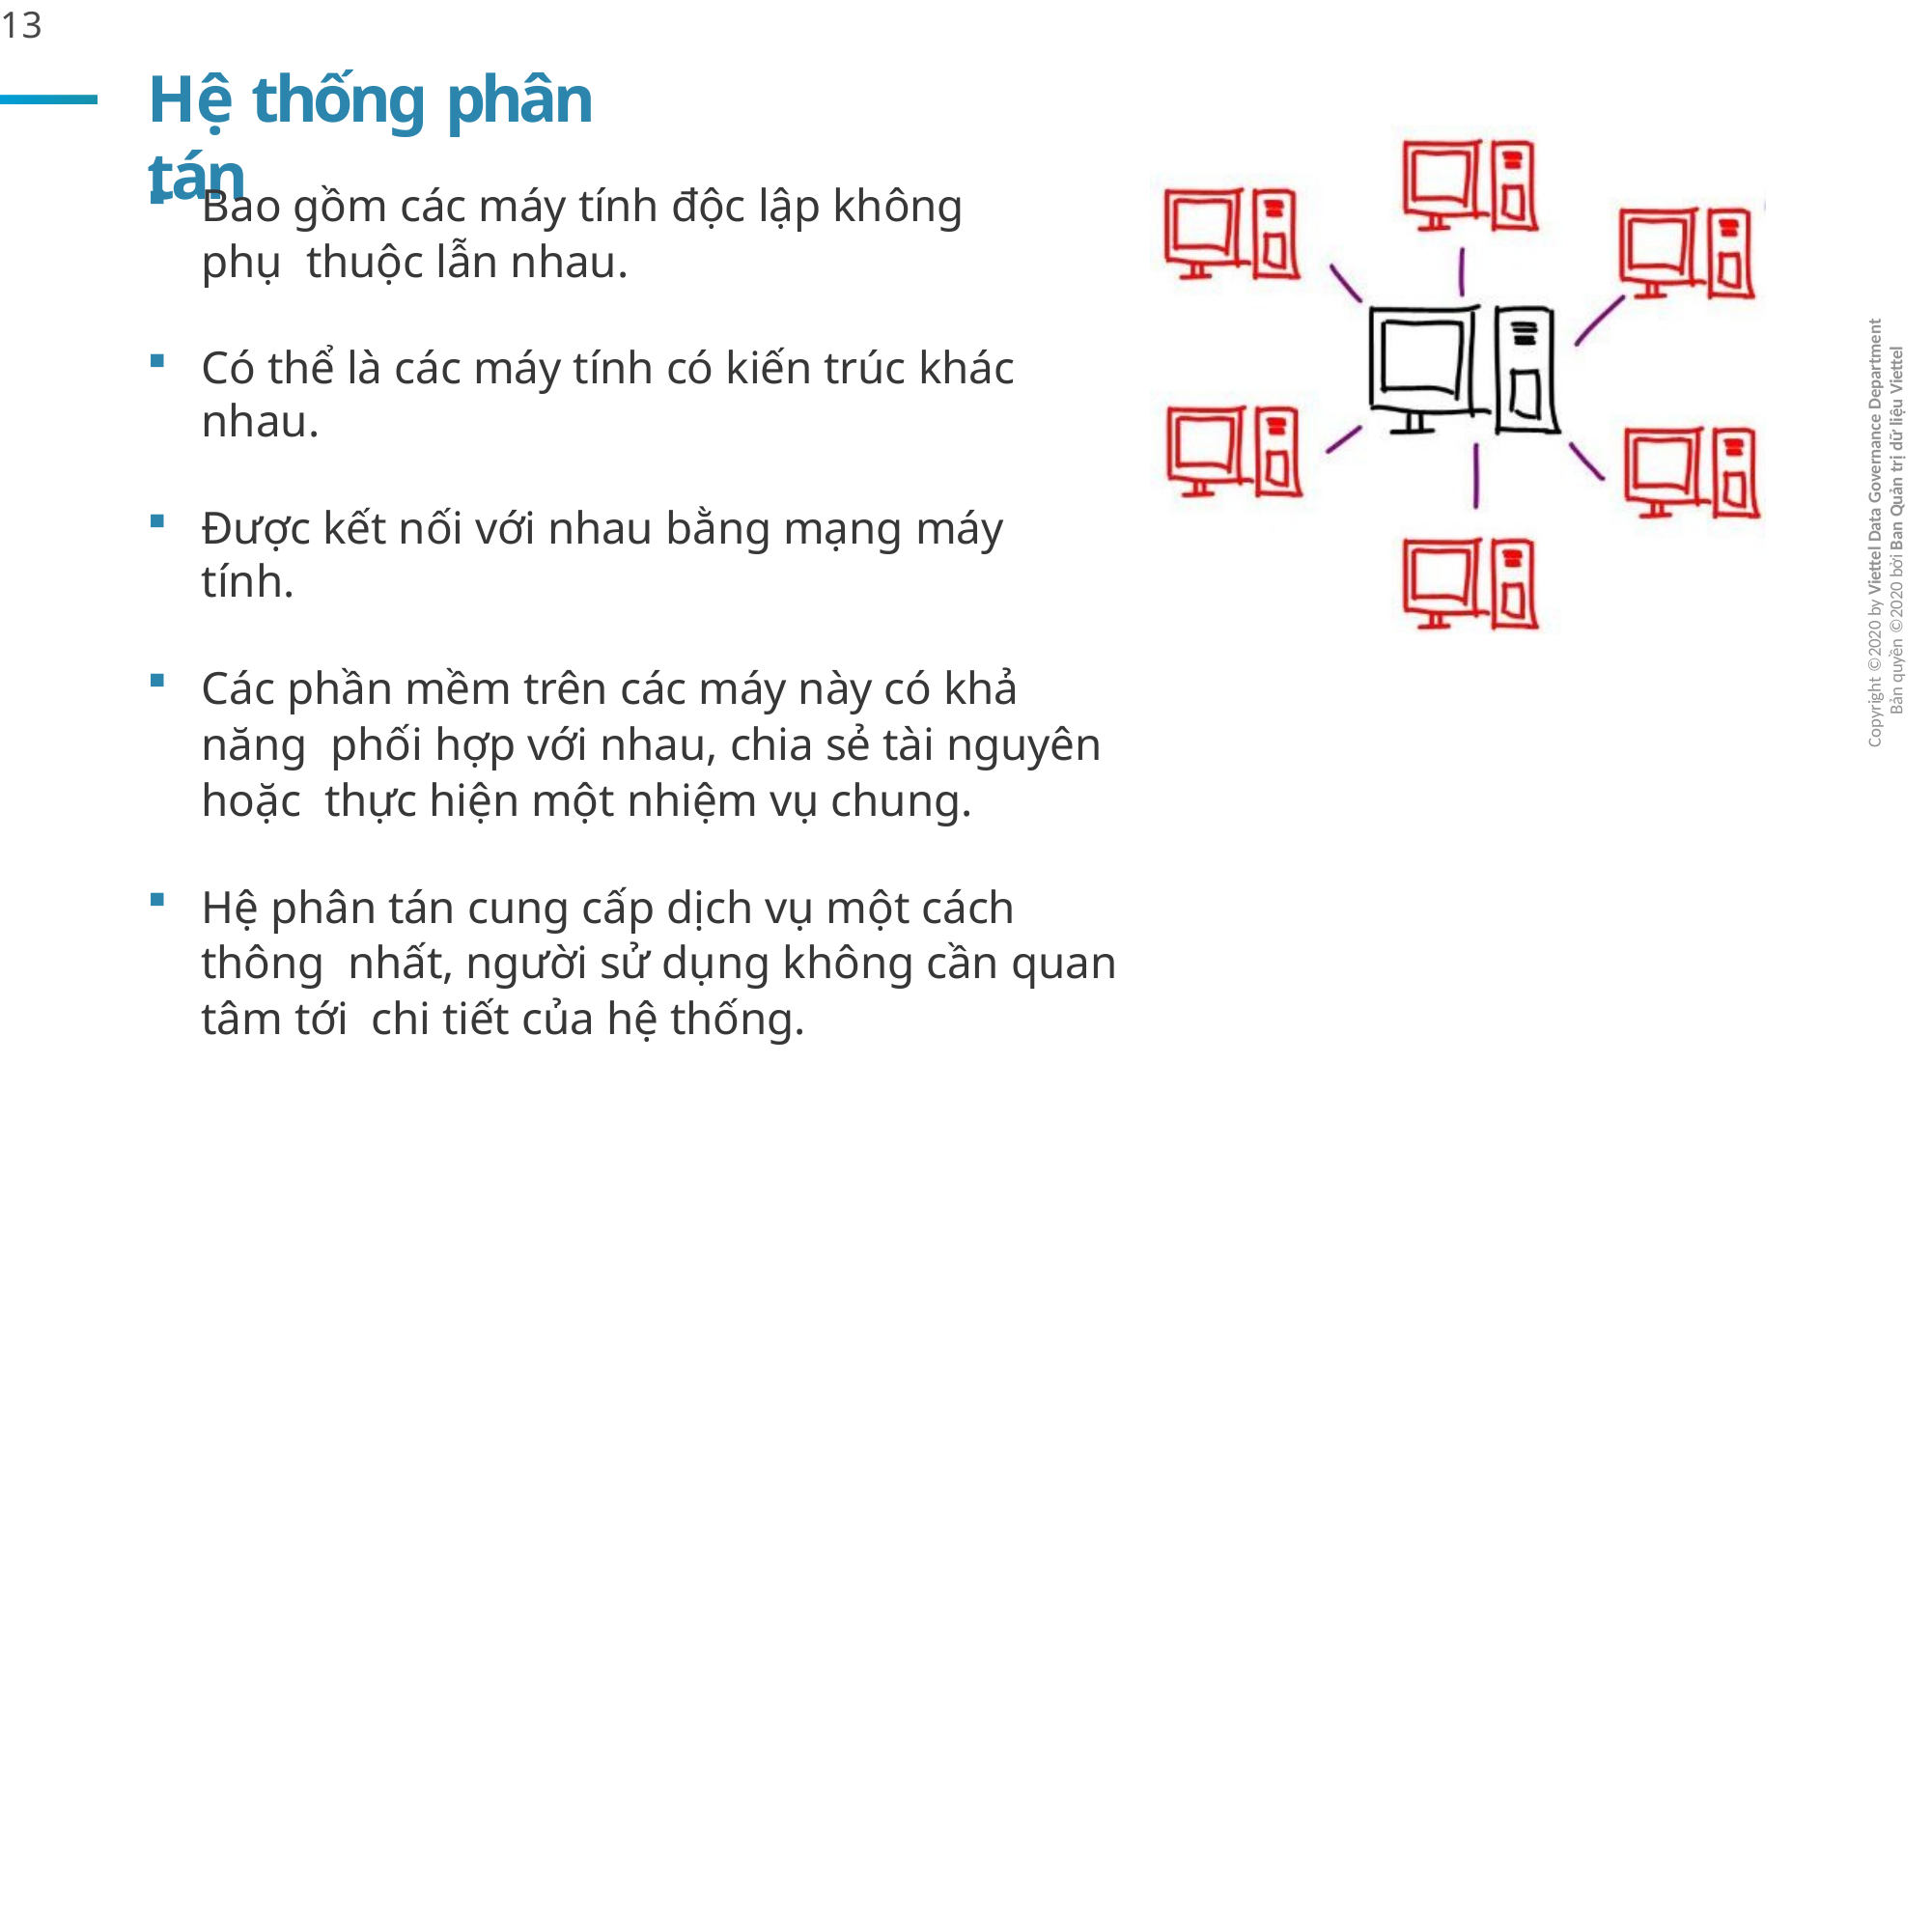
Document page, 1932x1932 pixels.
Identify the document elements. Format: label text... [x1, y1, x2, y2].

text_box 13 [0, 0, 44, 46]
picture [50, 95, 98, 104]
title Hệ thống phân tán [145, 55, 687, 172]
picture [1150, 124, 1766, 635]
text_box Bao gồm các máy tính độc lập không phụ thuộc lẫn nhau. Có thể là các máy tính có kiến trúc khác nhau. Được kết nối với nhau bằng mạng máy tính. Các phần mềm trên các máy này có khả năng phối hợp với nhau, chia sẻ tài nguyên hoặc thực hiện một nhiệm vụ chung. Hệ phân tán cung cấp dịch vụ một cách thông nhất, người sử dụng không cần quan tâm tới chi tiết của hệ thống. [145, 172, 1131, 1044]
text_box Copyright ©2020 by Viettel Data Governance Department Bản quyền ©2020 bởi Ban Quản trị dữ liệu Viettel [1864, 314, 1910, 752]
